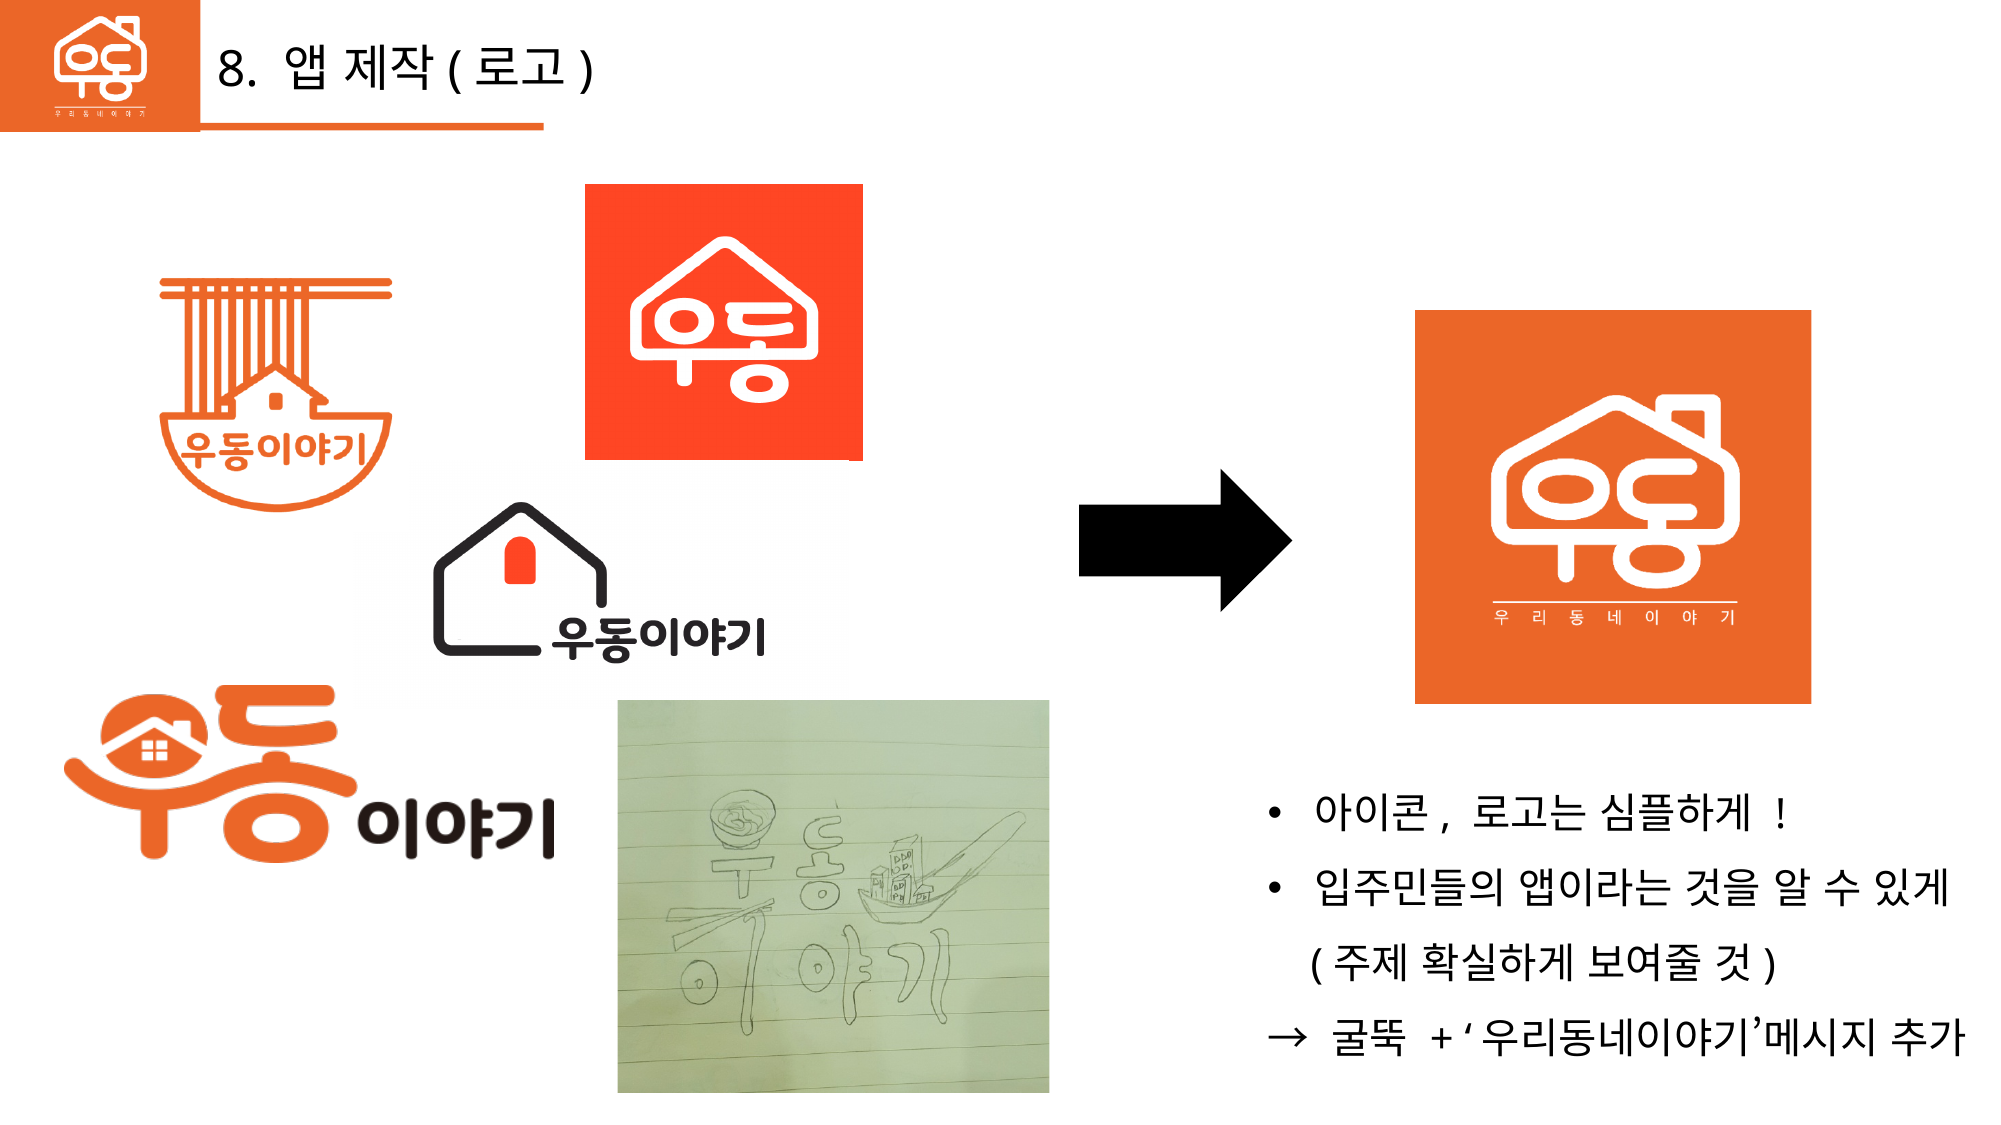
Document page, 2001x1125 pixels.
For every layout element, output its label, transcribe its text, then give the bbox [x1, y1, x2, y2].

picture [64, 184, 1050, 1093]
text_box 아이콘, 로고는 심플하게 ! 입주민들의 앱이라는 것을 알 수 있게 (주제 확실하게 보여줄 것) → 굴뚝 + ‘우리동네이야기’메시지 추가 [1252, 754, 2000, 1070]
picture [1414, 310, 1812, 704]
text_box [1078, 466, 1294, 615]
text_box 8. 앱 제작(로고) [202, 29, 616, 104]
picture [0, 0, 201, 132]
text_box [201, 122, 545, 131]
